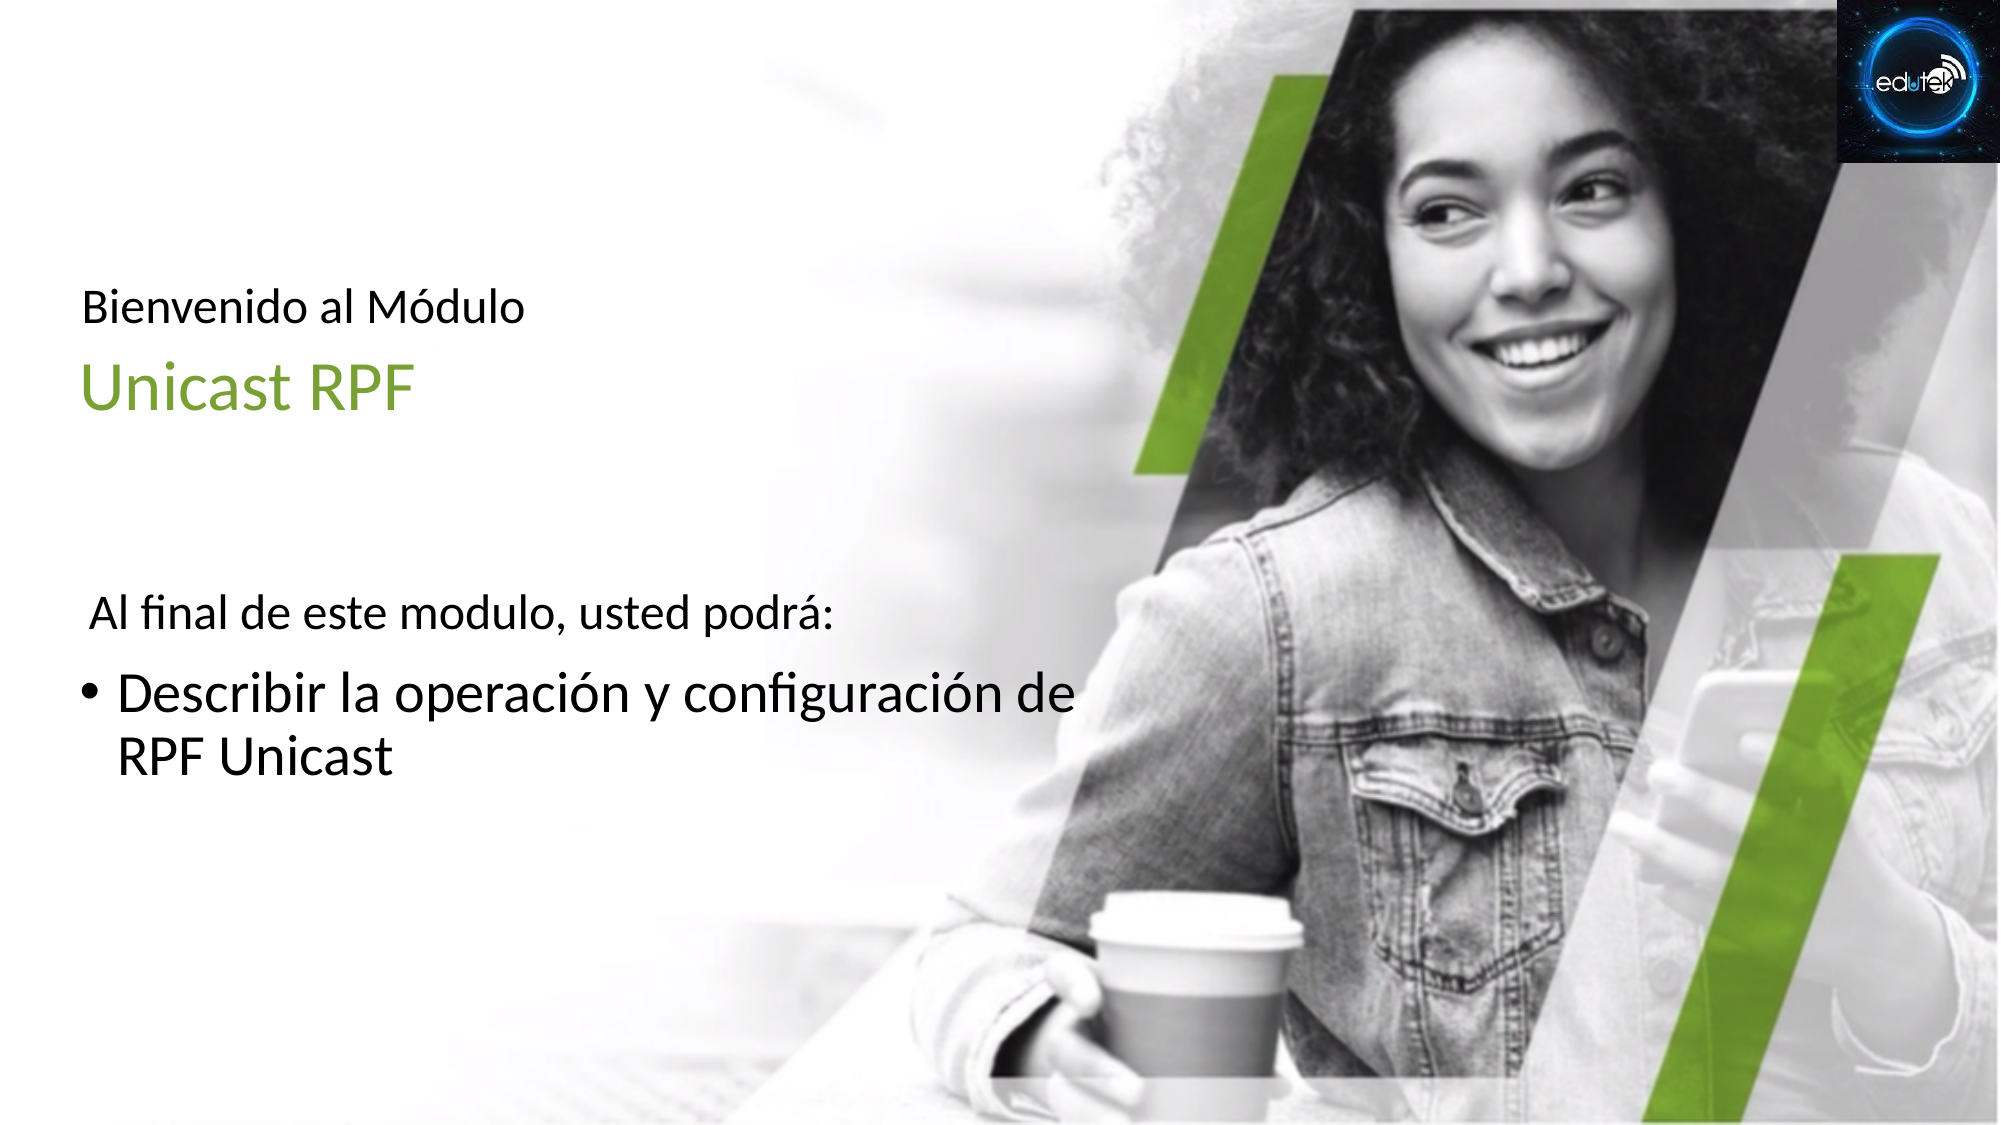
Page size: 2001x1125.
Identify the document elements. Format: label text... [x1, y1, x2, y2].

list Describir la operación y configuración de RPF Unicast [64, 655, 1122, 974]
picture [111, 0, 2000, 1125]
title Unicast RPF [64, 341, 1084, 565]
